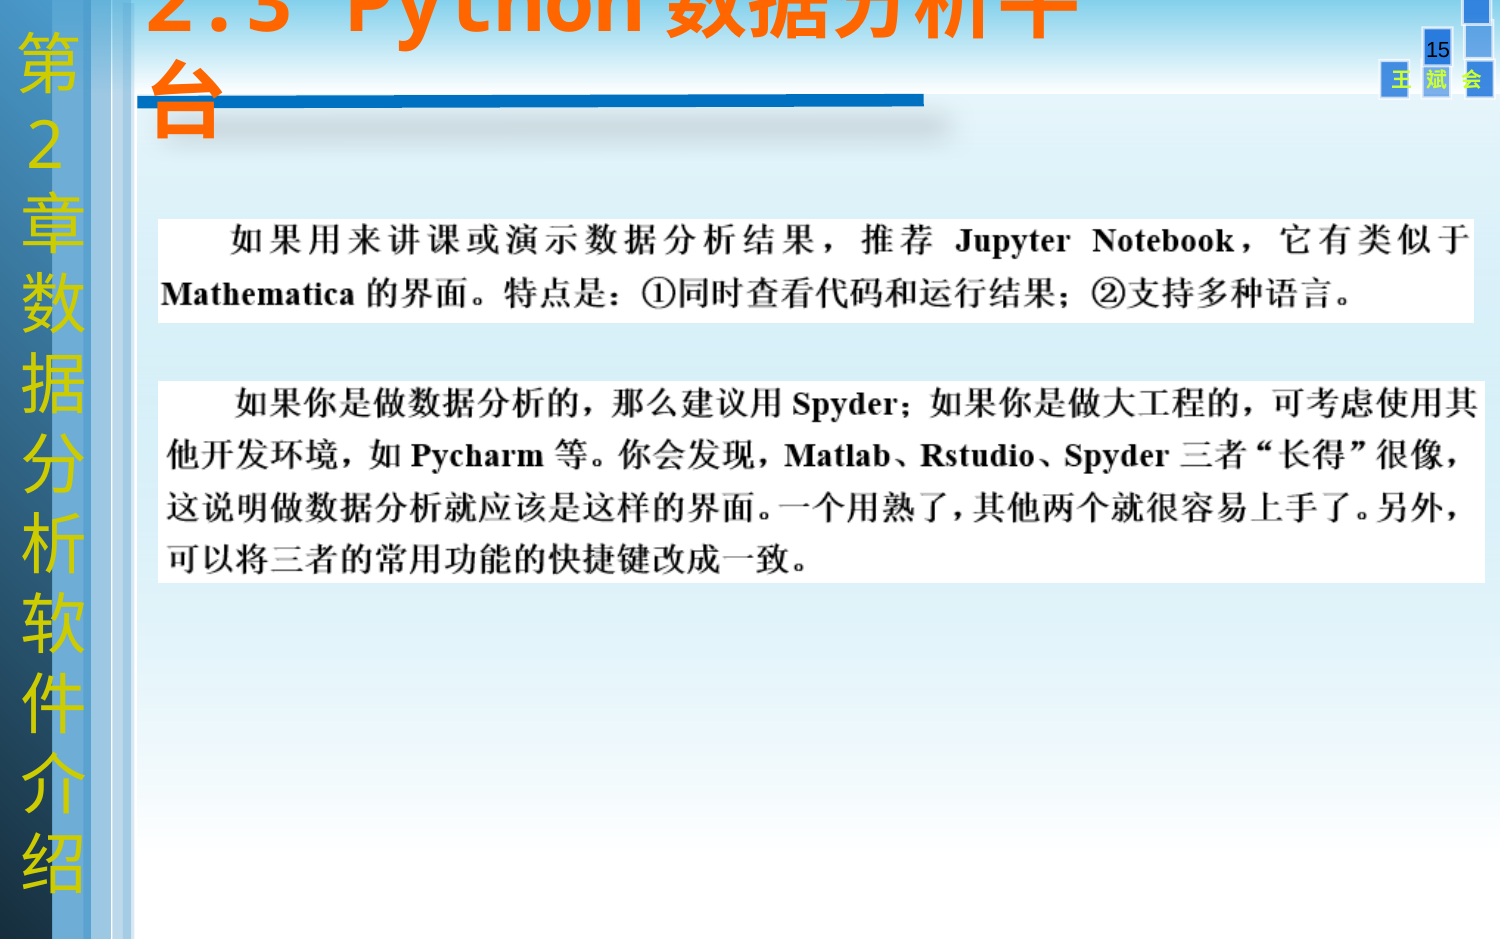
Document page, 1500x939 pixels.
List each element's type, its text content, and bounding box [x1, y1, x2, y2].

title 2.3 Python数据分析平台 [128, 14, 1102, 81]
picture [157, 219, 1475, 323]
text_box 第2章数据分析软件介绍 [1, 14, 107, 910]
picture [157, 380, 1486, 584]
